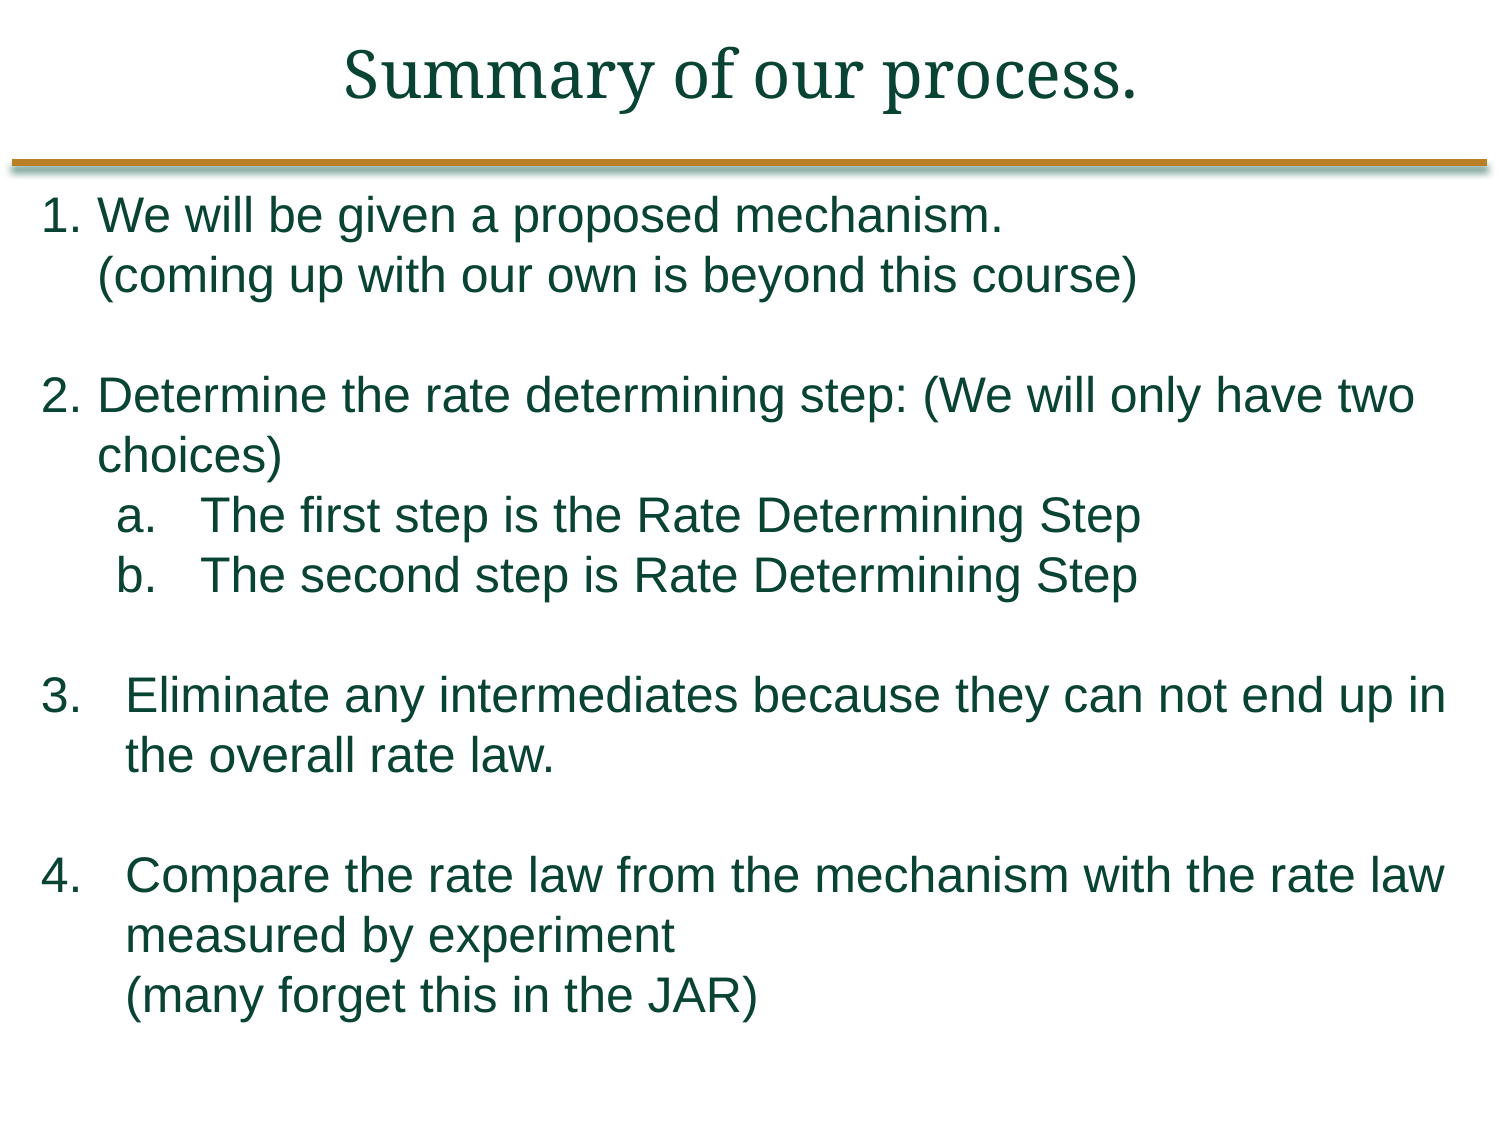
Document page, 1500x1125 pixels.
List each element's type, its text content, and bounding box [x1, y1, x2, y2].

text_box Summary of our process. [0, 24, 1500, 175]
text_box We will be given a proposed mechanism. (coming up with our own is beyond this course) Determine the rate determining step: (We will only have two choices) The first step is the Rate Determining Step The second step is Rate Determining Step Eliminate any intermediates because they can not end up in the overall rate law. Compare the rate law from the mechanism with the rate law measured by experiment (many forget this in the JAR) [25, 174, 1489, 1090]
